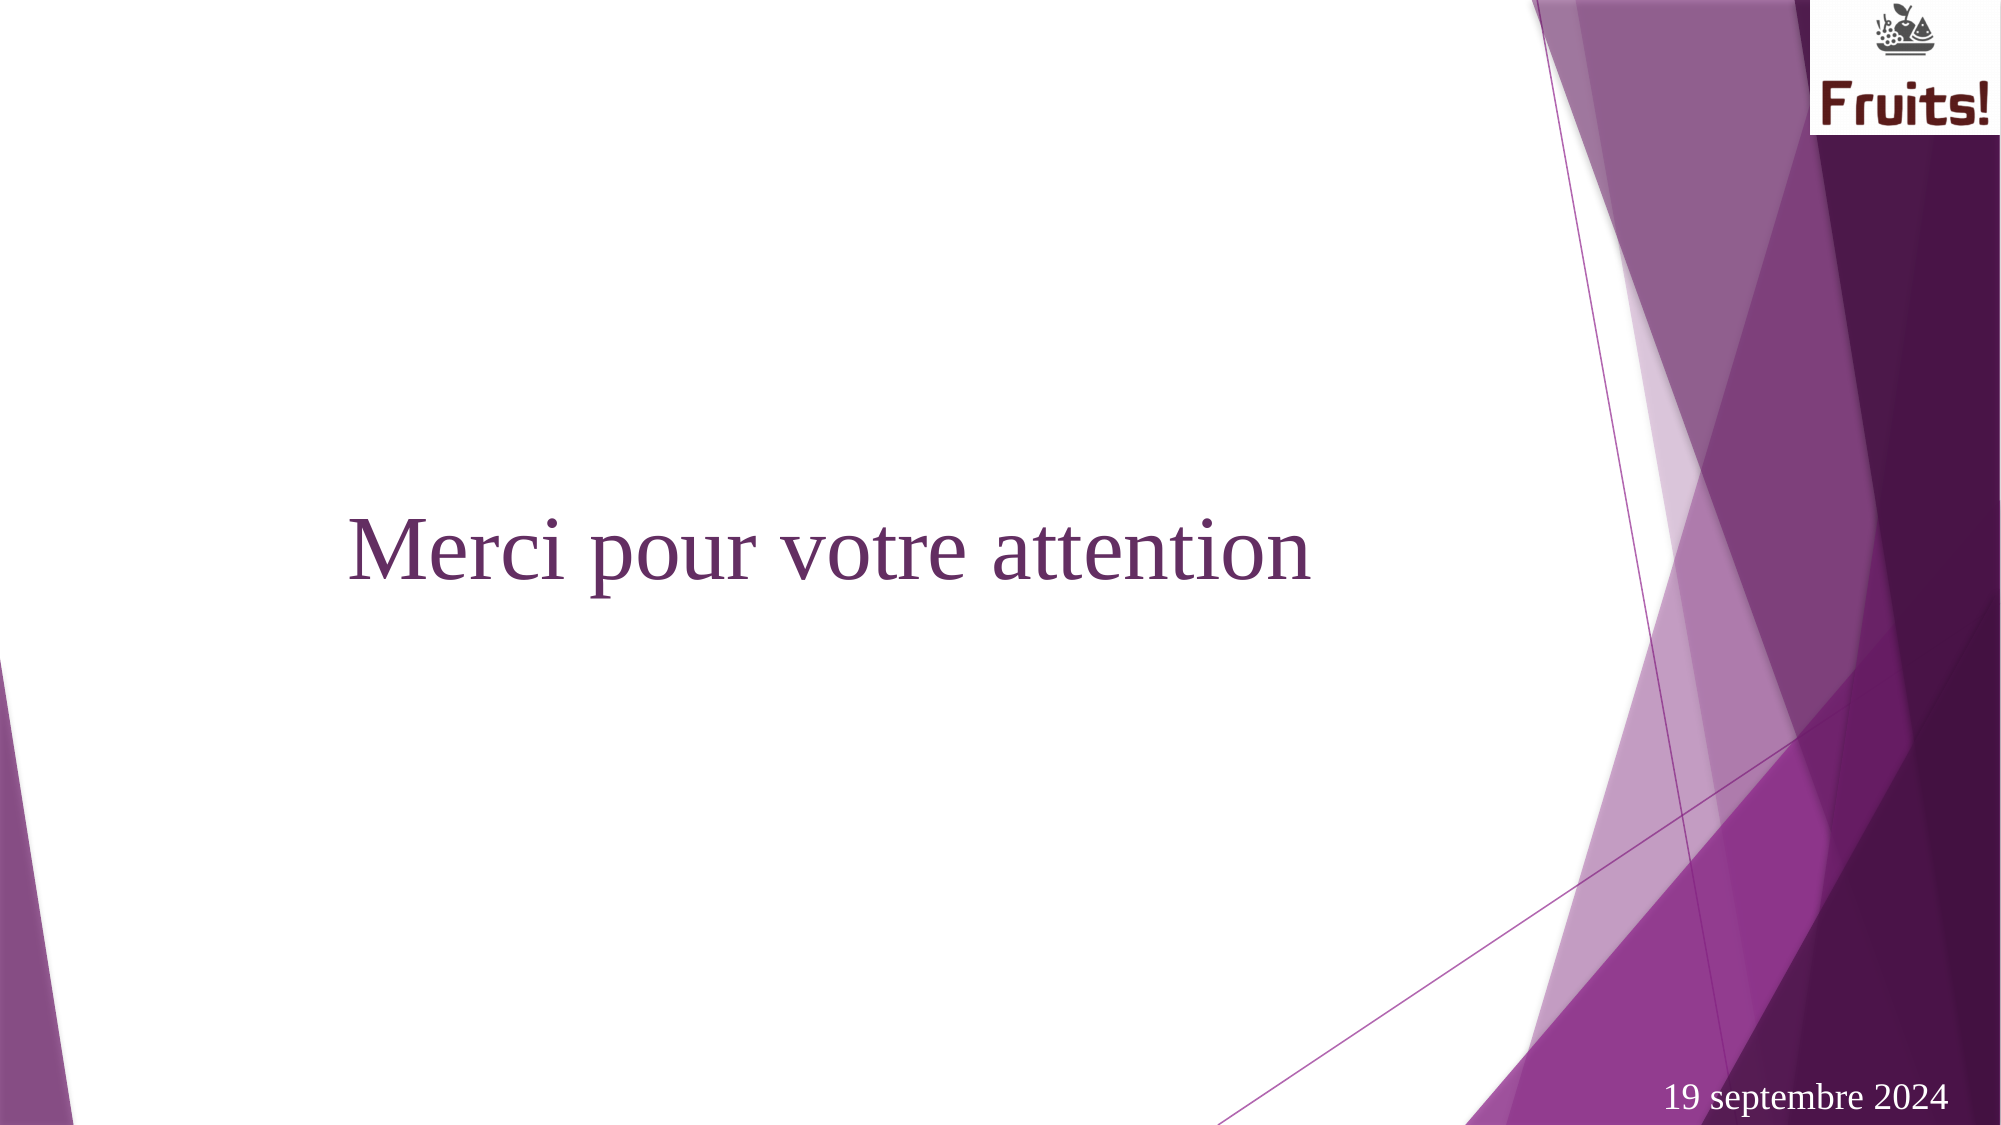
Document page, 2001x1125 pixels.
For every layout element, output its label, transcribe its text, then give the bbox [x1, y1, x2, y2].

picture [1810, 0, 2000, 135]
text_box Merci pour votre attention [332, 480, 1343, 606]
text_box 19 septembre 2024 [1648, 1064, 2000, 1125]
